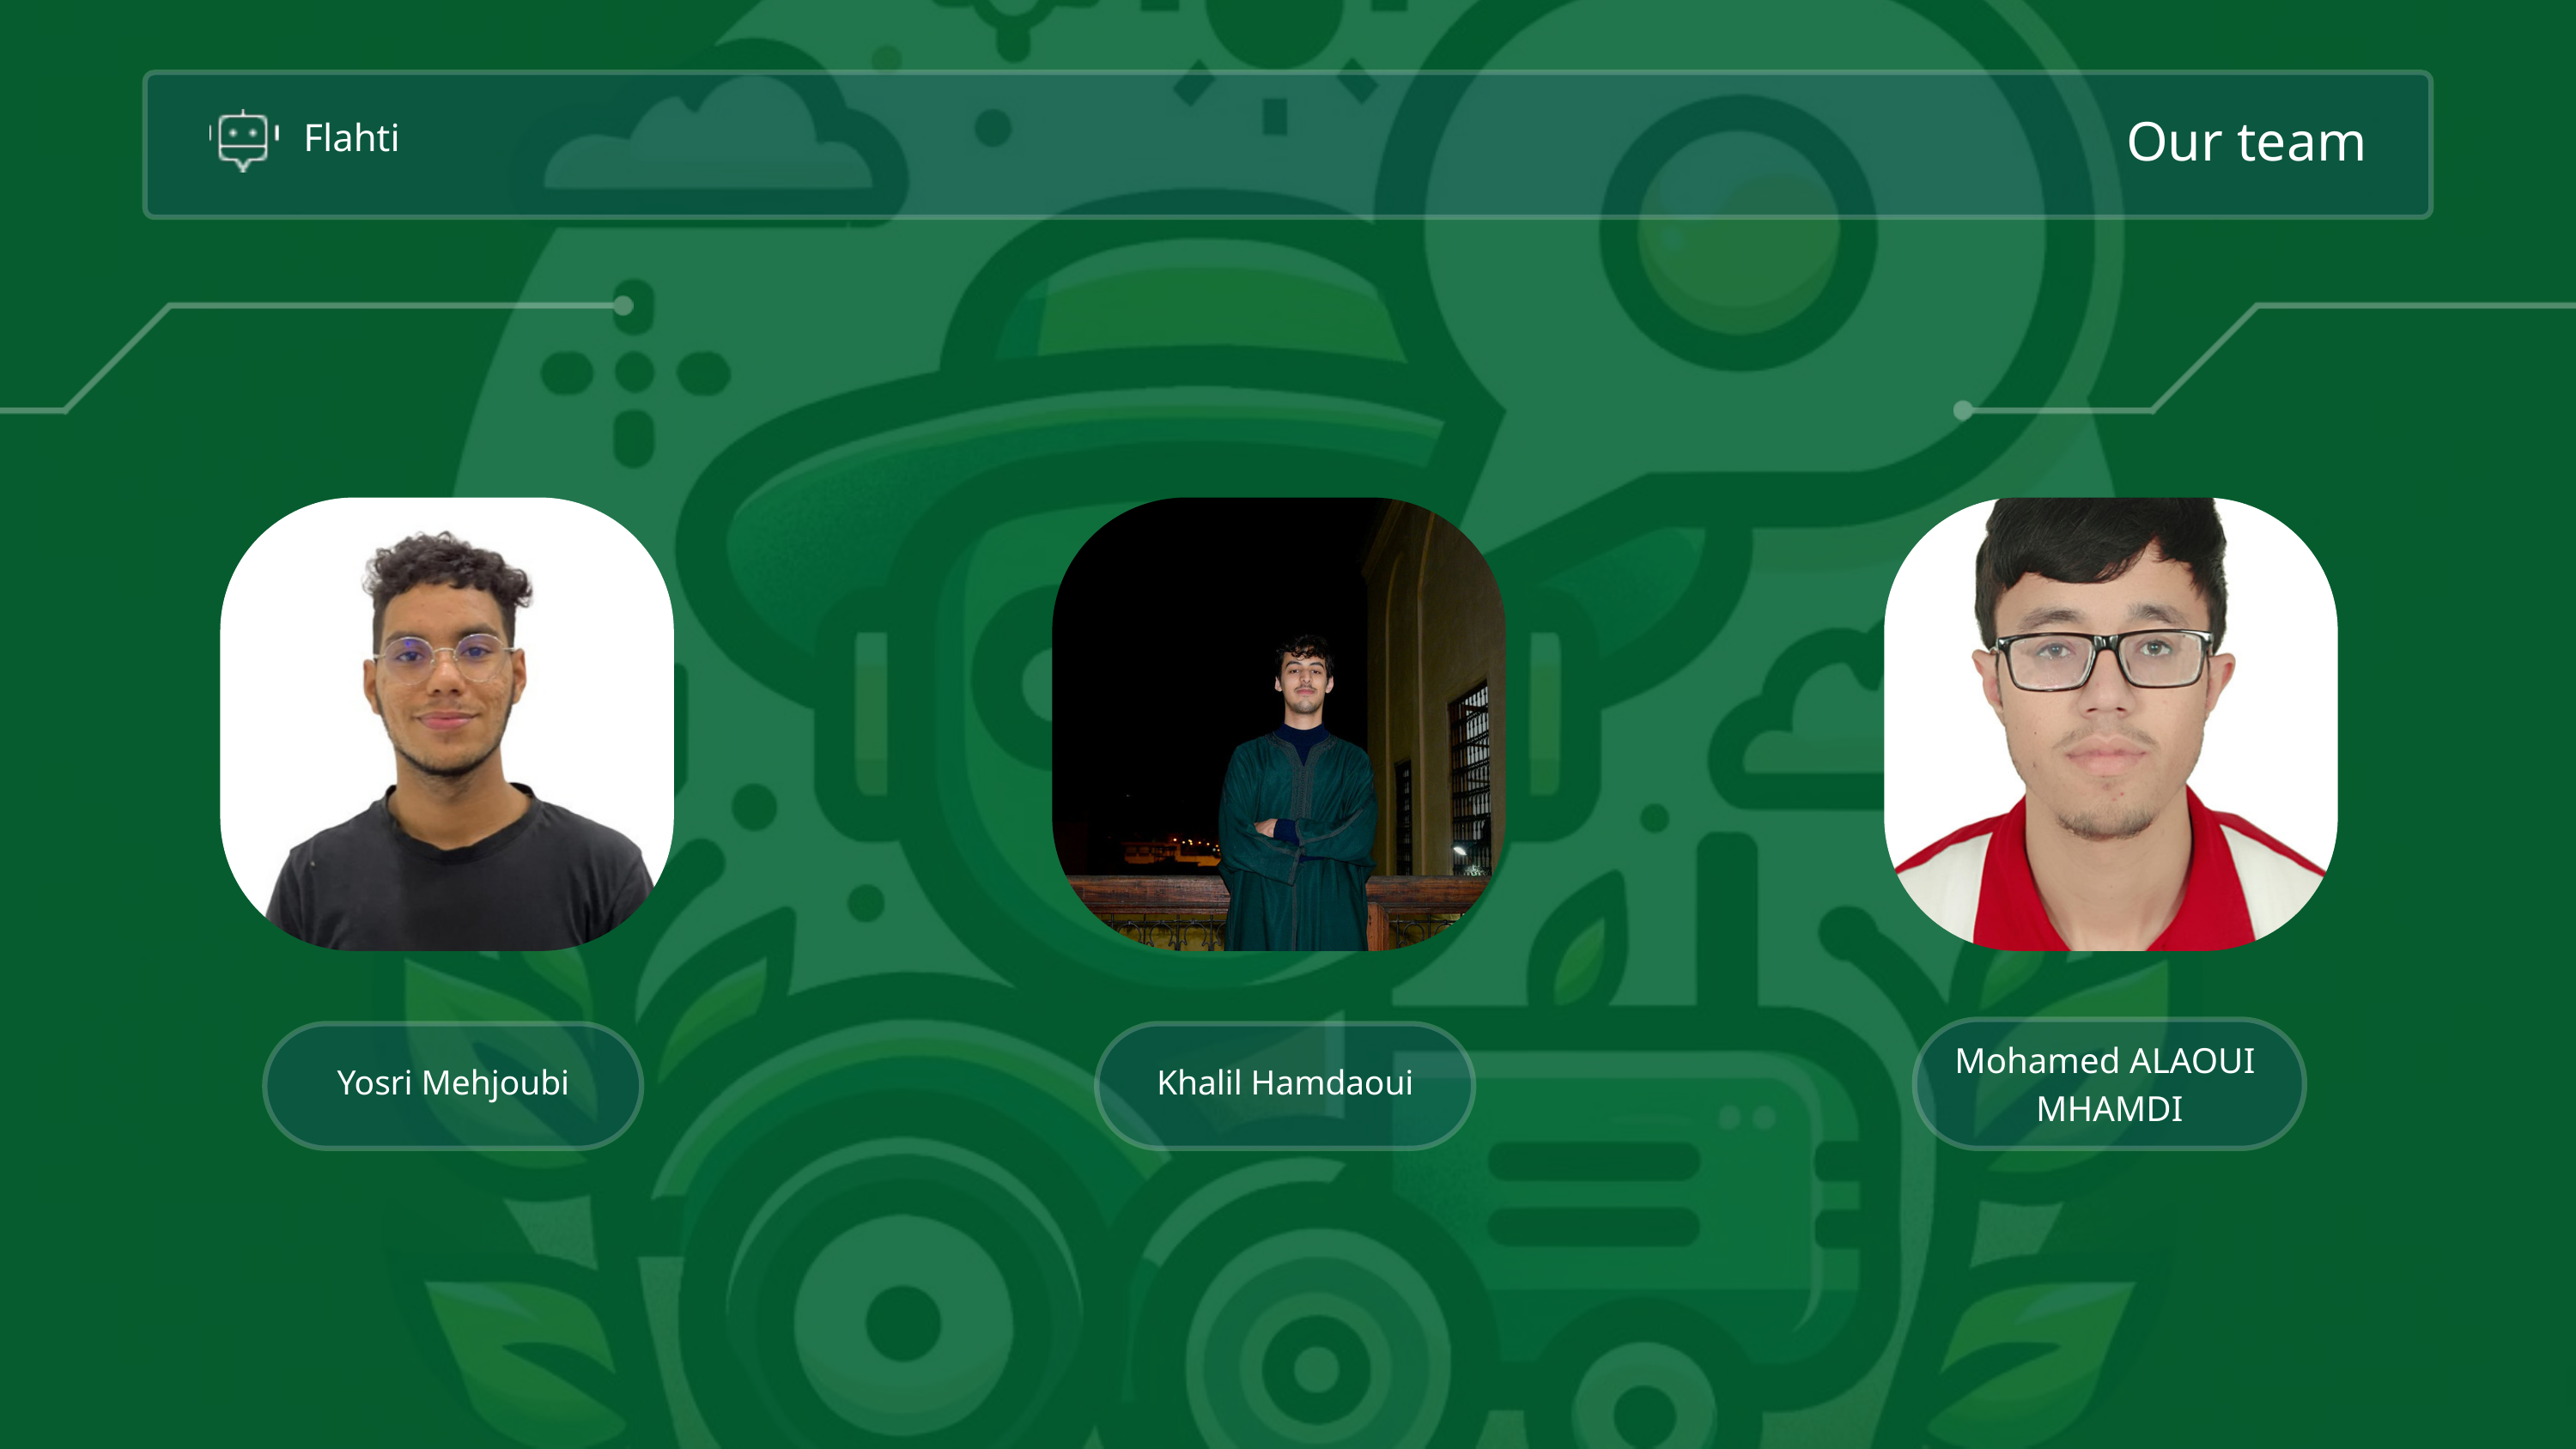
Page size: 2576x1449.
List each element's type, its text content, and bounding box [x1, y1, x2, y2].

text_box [220, 497, 674, 952]
text_box [0, 0, 2576, 1449]
text_box Mohamed ALAOUI MHAMDI [2309, 1032, 2313, 1129]
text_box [144, 72, 2432, 218]
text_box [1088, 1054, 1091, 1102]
text_box [1953, 295, 2576, 421]
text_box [1884, 497, 2338, 952]
text_box Yosri Mehjoubi [646, 1054, 650, 1102]
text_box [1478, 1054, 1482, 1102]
text_box Mohamed ALAOUI MHAMDI [1906, 1032, 1910, 1129]
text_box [1052, 497, 1506, 952]
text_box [1096, 1023, 1474, 1149]
text_box [0, 295, 634, 421]
text_box Yosri Mehjoubi [256, 1054, 260, 1102]
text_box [1914, 1019, 2306, 1149]
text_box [264, 1023, 642, 1149]
